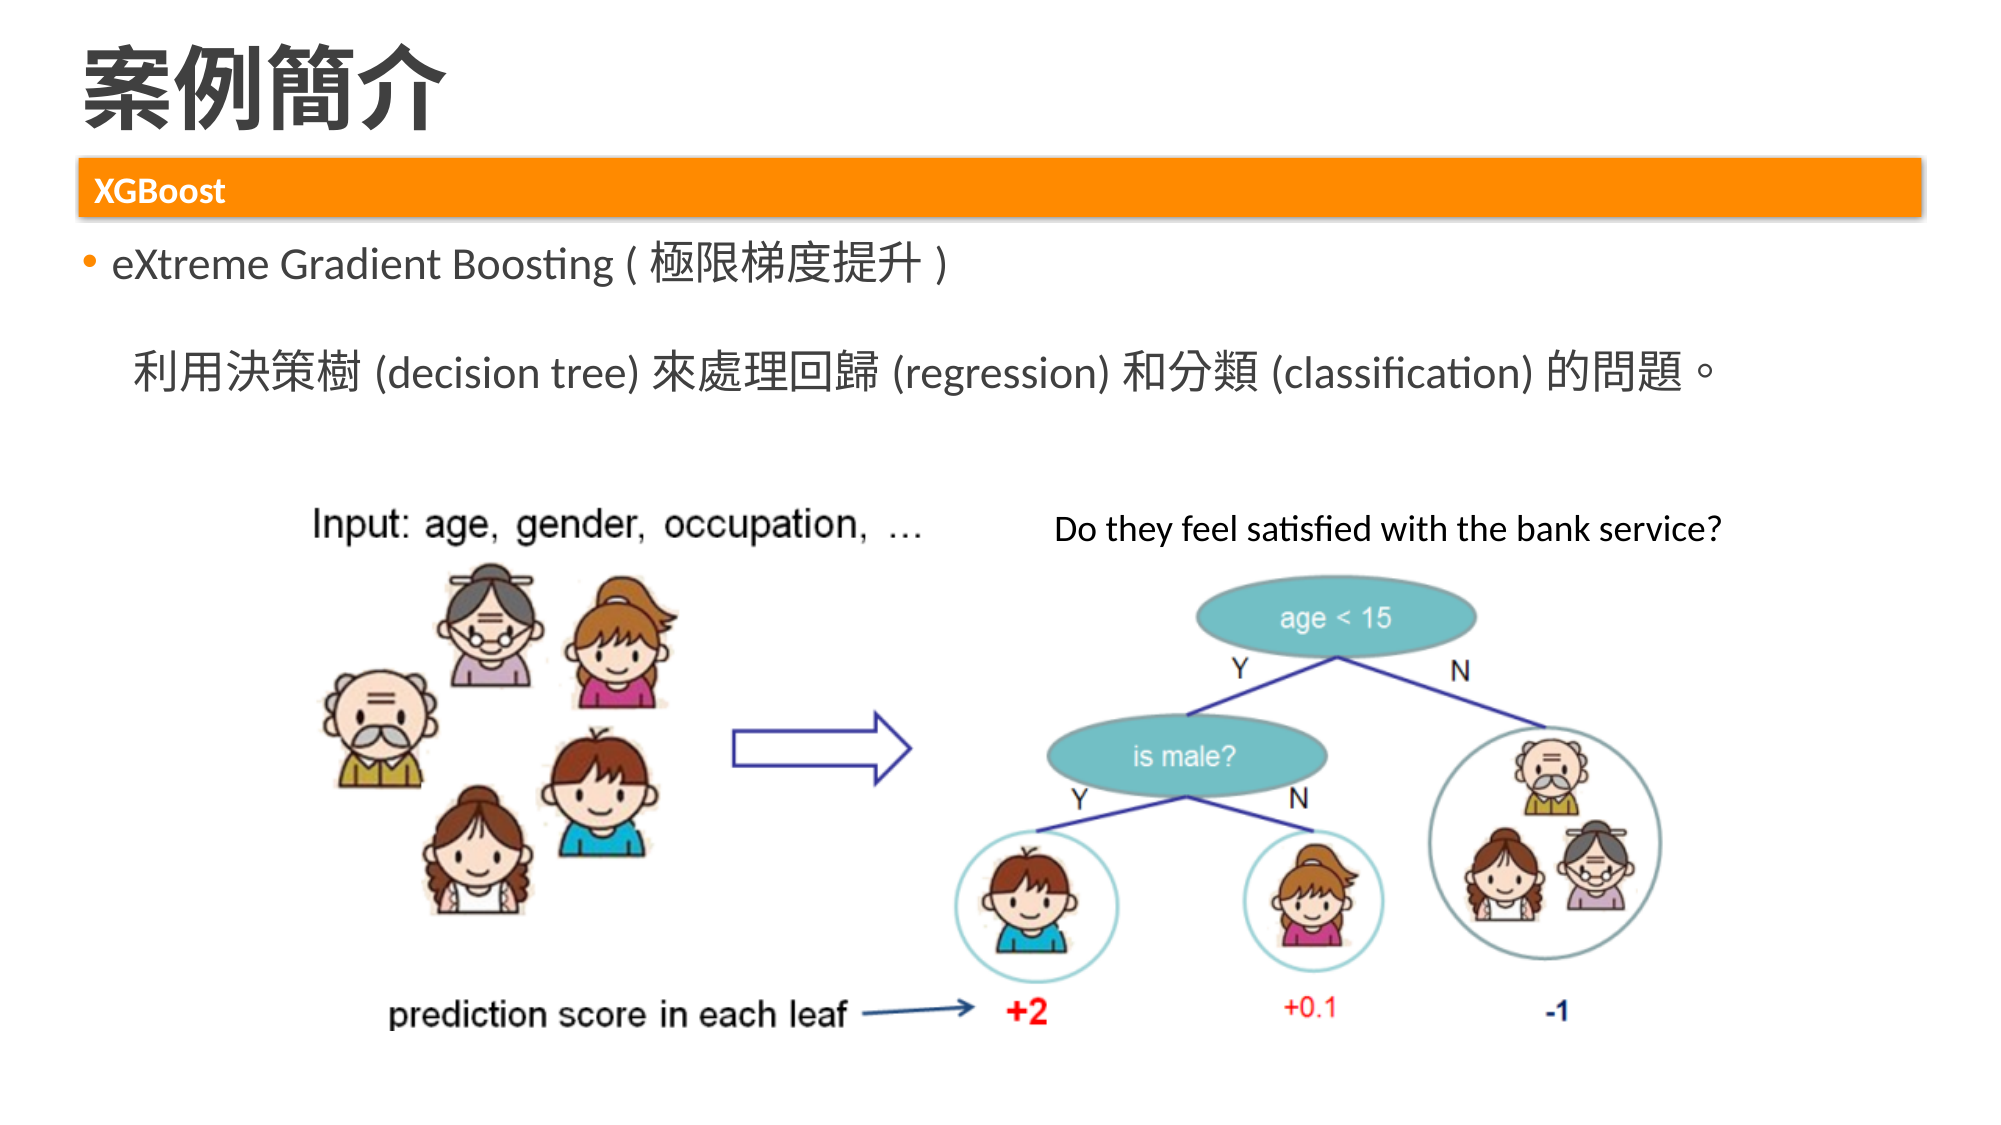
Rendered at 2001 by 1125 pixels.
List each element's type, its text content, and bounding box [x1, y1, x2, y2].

picture [287, 491, 1713, 1031]
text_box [78, 157, 1922, 217]
text_box Do they feel satisfied with the bank service? [999, 490, 1779, 563]
text_box 案例簡介 [81, 51, 1922, 140]
text_box eXtreme Gradient Boosting (極限梯度提升) 利用決策樹(decision tree)來處理回歸(regression)和分類(classification)的問題。 [81, 233, 1922, 454]
